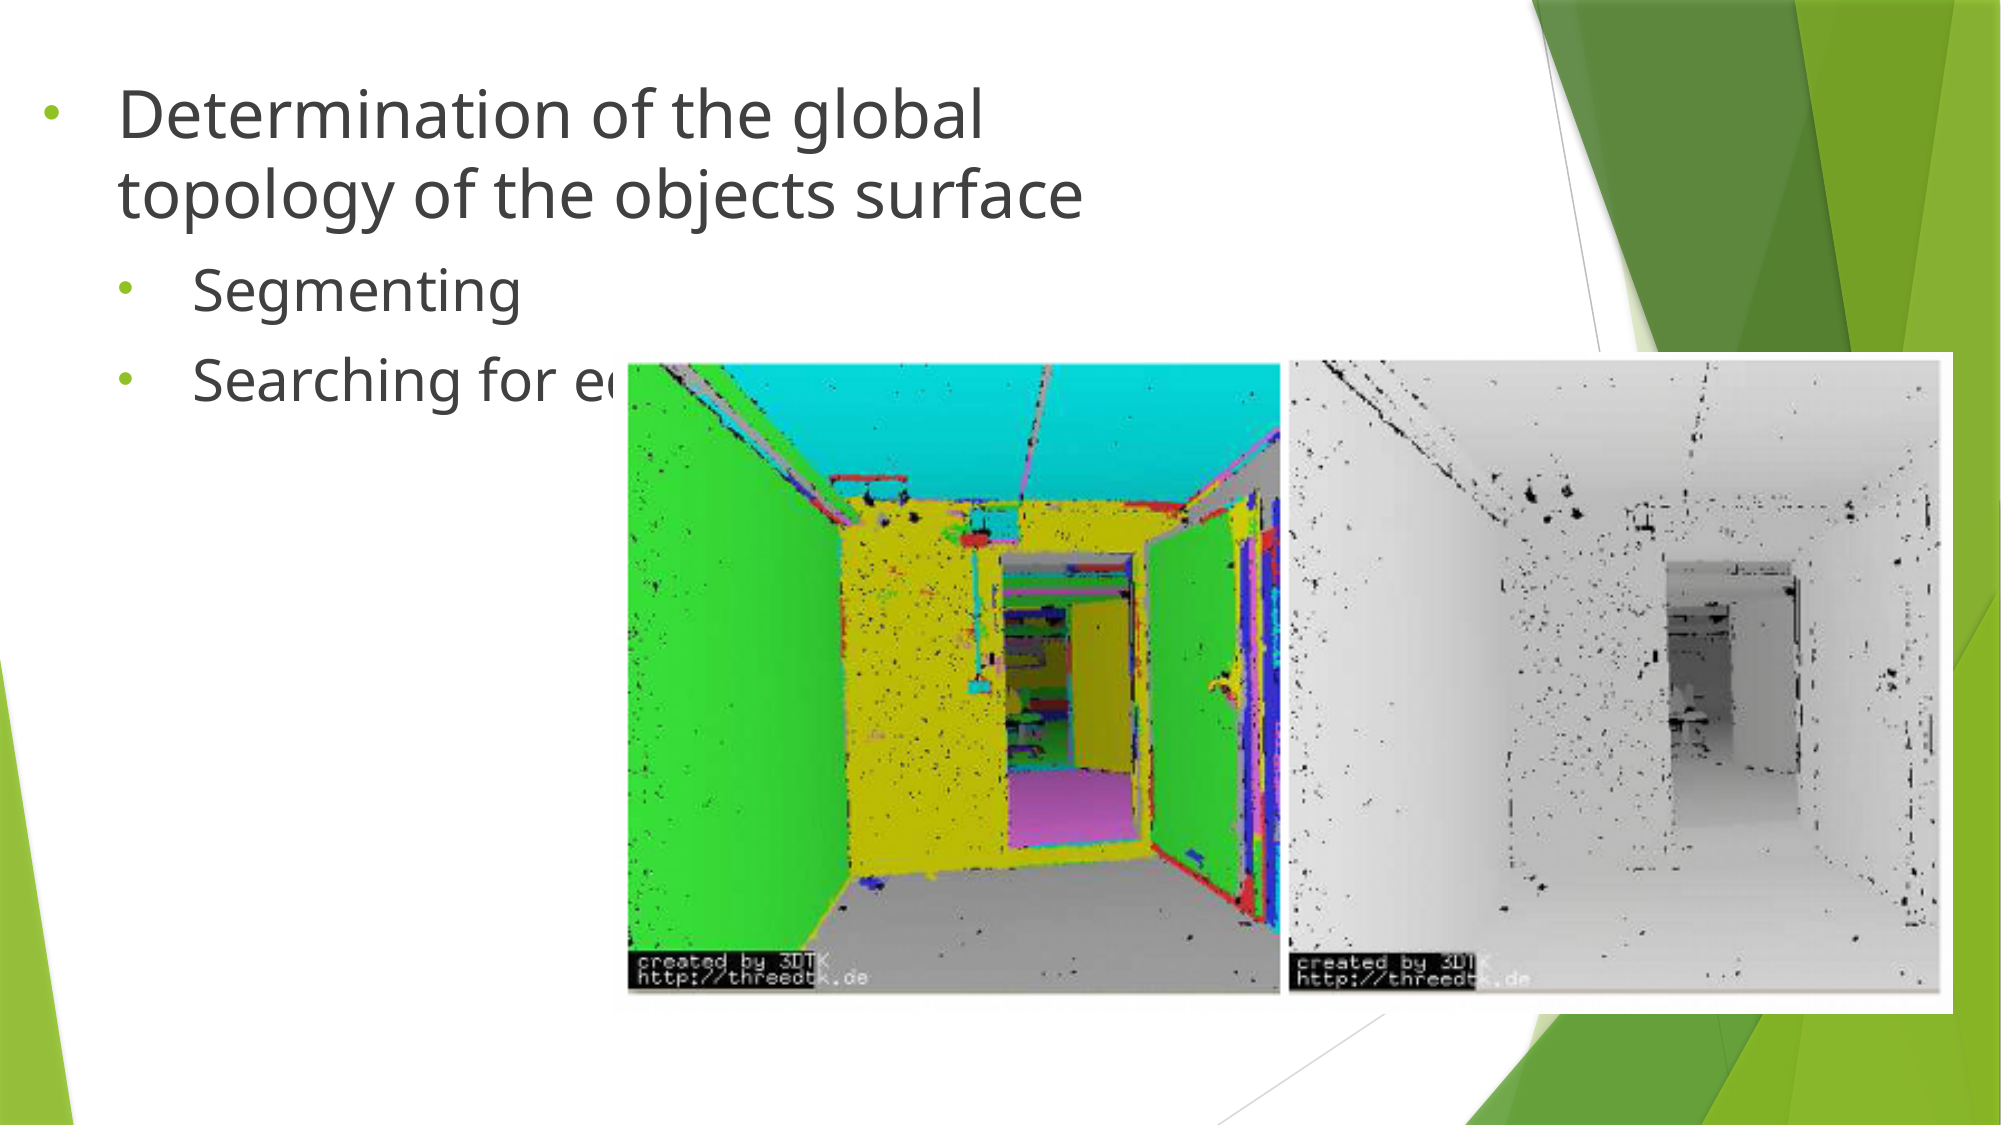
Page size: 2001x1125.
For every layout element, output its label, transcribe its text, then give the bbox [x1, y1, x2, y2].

list Determination of the global topology of the objects surface Segmenting Searching for edges [27, 64, 1281, 814]
picture [613, 352, 1953, 1014]
